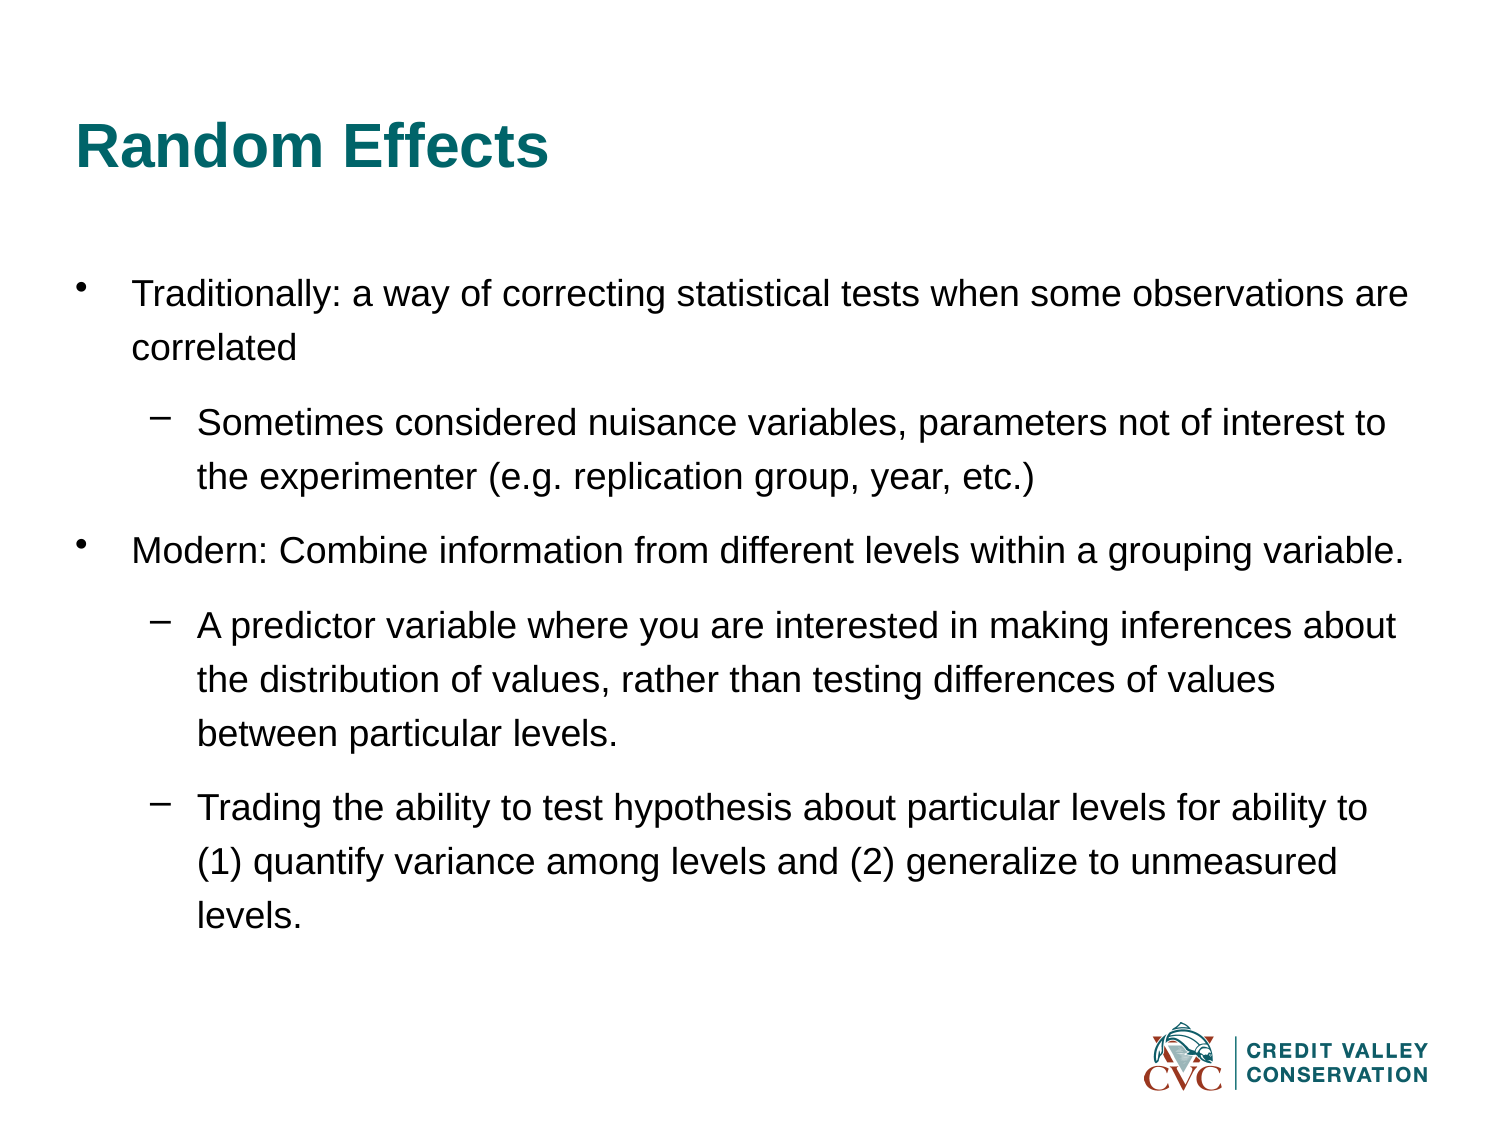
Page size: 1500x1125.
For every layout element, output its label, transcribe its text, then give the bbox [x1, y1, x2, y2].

title Random Effects [75, 87, 1425, 198]
picture [1144, 1022, 1428, 1091]
list Traditionally: a way of correcting statistical tests when some observations are correlated Sometimes considered nuisance variables, parameters not of interest to the experimenter (e.g. replication group, year, etc.) Modern: Combine information from different levels within a grouping variable. A predictor variable where you are interested in making inferences about the distribution of values, rather than testing differences of values between particular levels. Trading the ability to test hypothesis about particular levels for ability to (1) quantify variance among levels and (2) generalize to unmeasured levels. [75, 260, 1425, 975]
